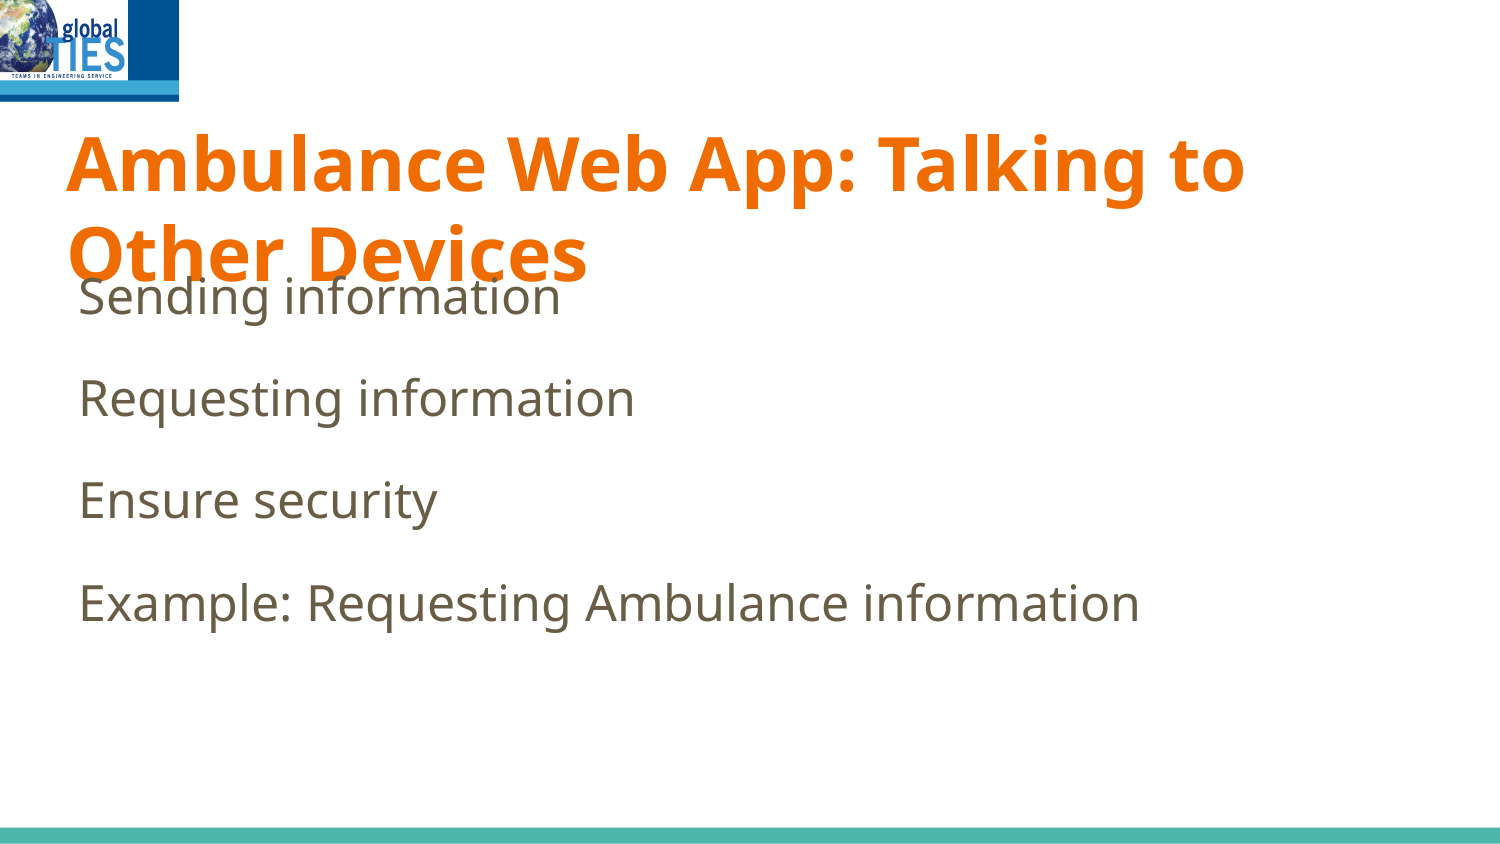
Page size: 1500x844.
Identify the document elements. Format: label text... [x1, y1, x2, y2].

title Ambulance Web App: Talking to Other Devices [51, 101, 1449, 218]
picture [0, 0, 179, 102]
list Sending information Requesting information Ensure security Example: Requesting Ambulance information [51, 240, 1387, 782]
